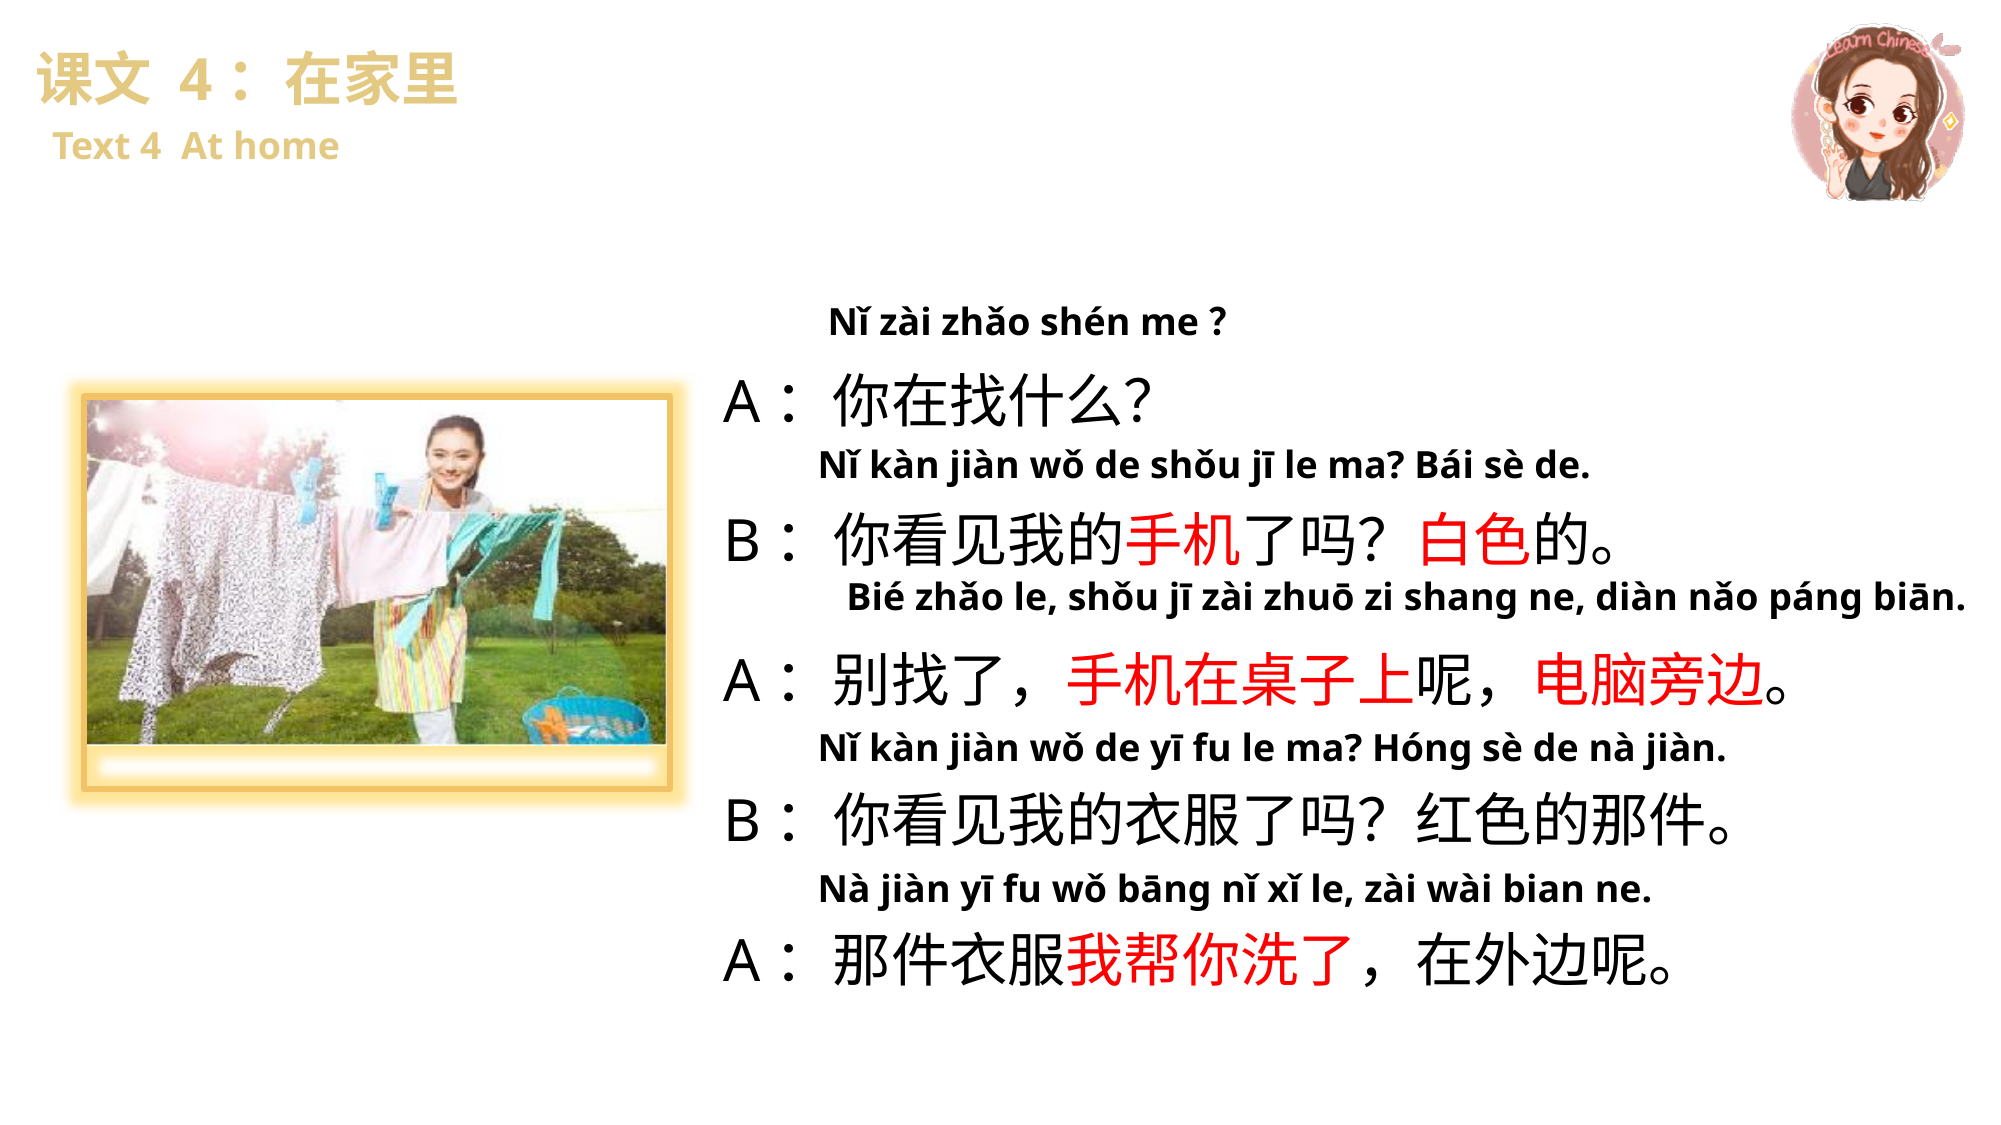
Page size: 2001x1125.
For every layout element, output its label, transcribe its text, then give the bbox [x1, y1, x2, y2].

text_box Nǐ kàn jiàn wǒ de yī fu le ma? Hóng sè de nà jiàn. [802, 716, 1804, 776]
text_box Nà jiàn yī fu wǒ bāng nǐ xǐ le, zài wài bian ne. [802, 857, 1804, 918]
picture [1758, 0, 1998, 240]
text_box Bié zhǎo le, shǒu jī zài zhuō zi shang ne, diàn nǎo páng biān. [831, 565, 1983, 626]
text_box Nǐ kàn jiàn wǒ de shǒu jī le ma? Bái sè de. [802, 433, 1902, 494]
picture [87, 399, 668, 786]
text_box 课文 4：在家里 [20, 35, 475, 120]
text_box Text 4 At home [37, 115, 355, 175]
text_box A：你在找什么？ B：你看见我的手机了吗？白色的。 A：别找了，手机在桌子上呢，电脑旁边。 B：你看见我的衣服了吗？红色的那件。 A：那件衣服我帮你洗了，在外边呢。 [708, 286, 1898, 1001]
text_box Nǐ zài zhǎo shén me？ [812, 290, 1814, 351]
